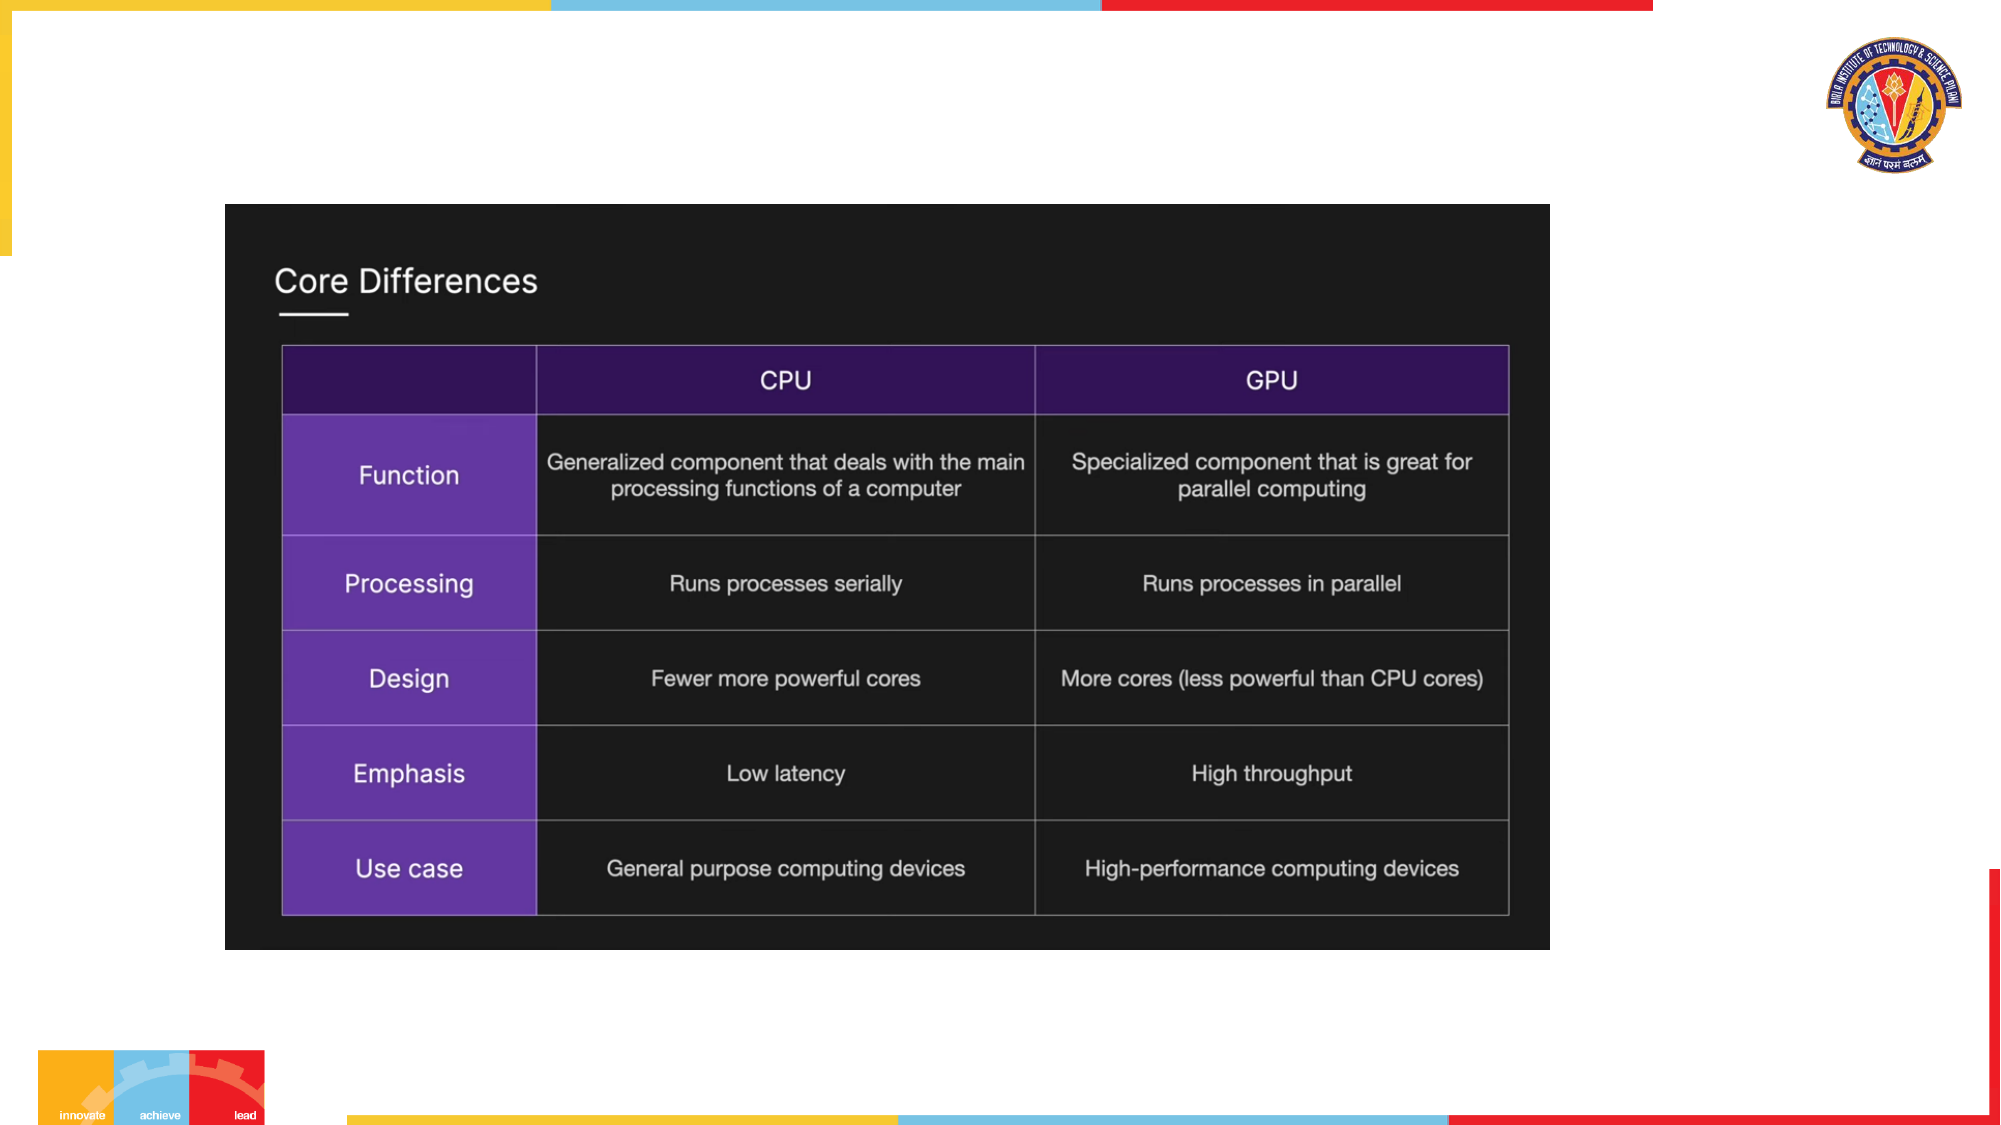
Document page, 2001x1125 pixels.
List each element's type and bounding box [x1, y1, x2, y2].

picture [0, 0, 1653, 256]
picture [347, 869, 2000, 1125]
picture [224, 204, 1551, 951]
picture [38, 1050, 265, 1125]
picture [1826, 37, 1962, 174]
